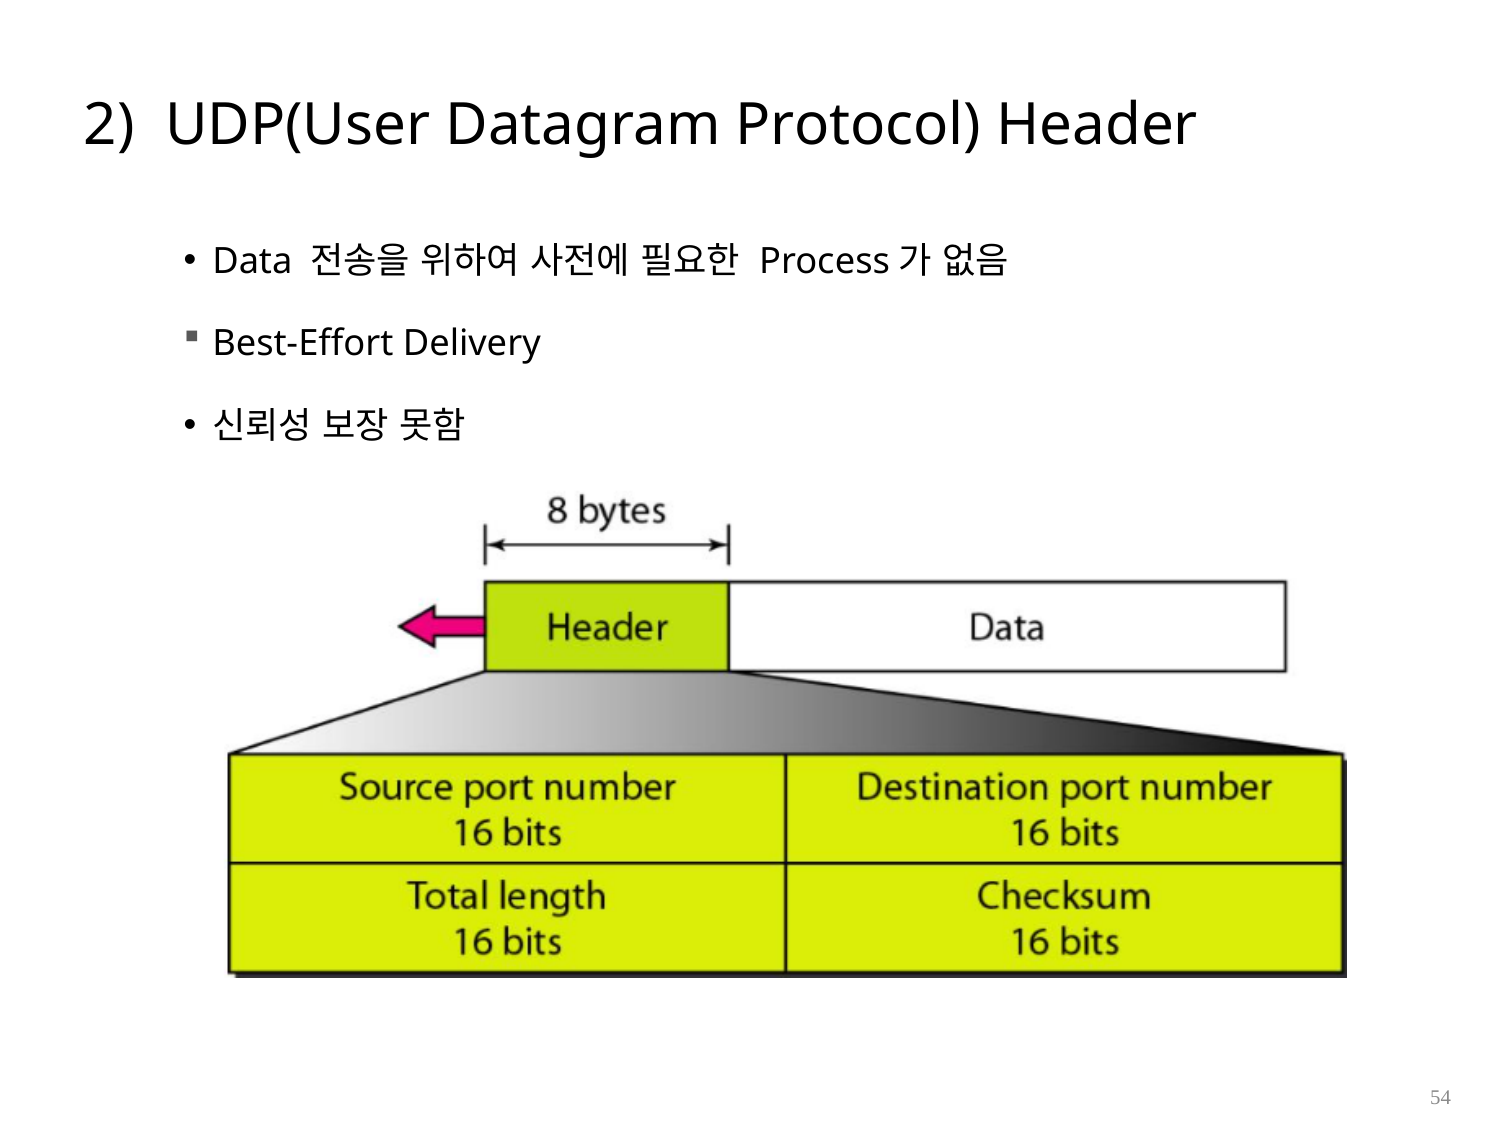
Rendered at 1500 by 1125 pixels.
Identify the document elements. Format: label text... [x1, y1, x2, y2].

title 2) UDP(User Datagram Protocol) Header [68, 78, 1500, 173]
slide_number 54 [1328, 1066, 1467, 1125]
list Data 전송을 위하여 사전에 필요한 Process가 없음 Best-Effort Delivery 신뢰성 보장 못함 [41, 208, 1459, 1067]
picture [223, 488, 1347, 978]
